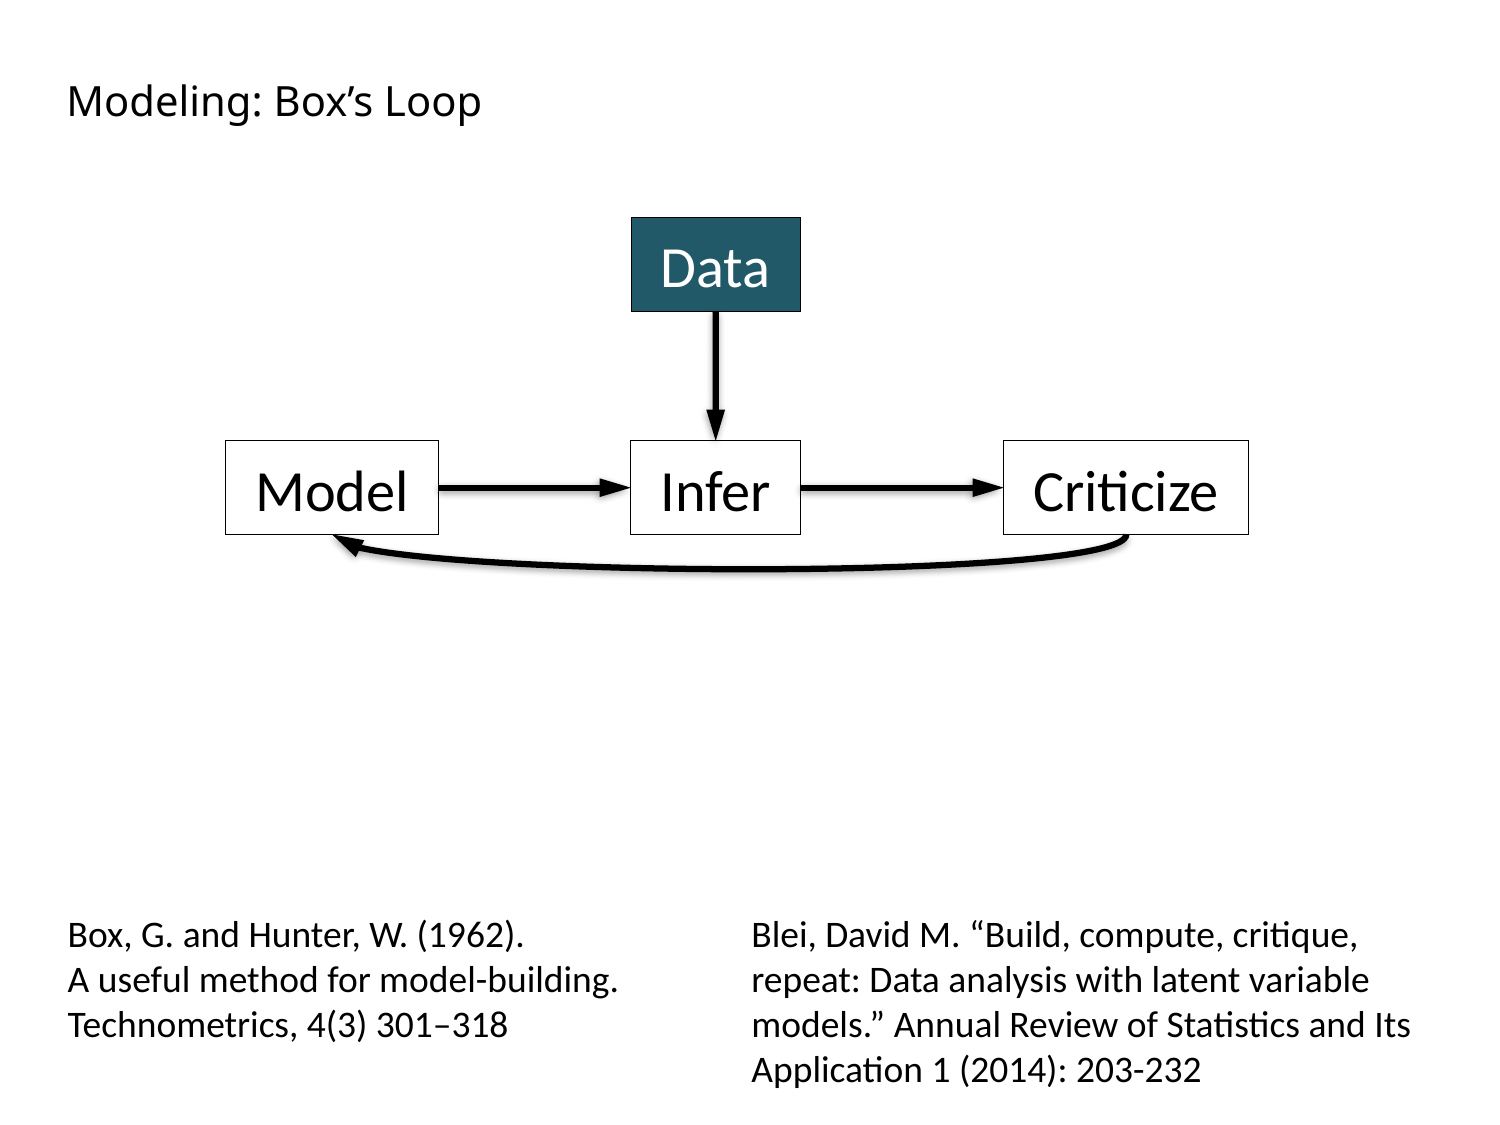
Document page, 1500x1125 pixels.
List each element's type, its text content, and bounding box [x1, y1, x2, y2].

text_box Data [631, 217, 723, 312]
text_box Infer [630, 440, 723, 535]
text_box Data [736, 217, 801, 312]
text_box Blei, David M. “Build, compute, critique, repeat: Data analysis with latent variable models.” Annual Review of Statistics and Its Application 1 (2014): 203-232 [736, 902, 1443, 1097]
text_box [728, 141, 732, 937]
text_box Model [225, 440, 439, 535]
text_box Criticize [1003, 440, 1249, 535]
text_box Modeling: Box’s Loop [51, 67, 498, 133]
text_box Box, G. and Hunter, W. (1962). A useful method for model-building. Technometrics, 4(3) 301–318 [52, 902, 679, 1052]
text_box Infer [736, 440, 801, 535]
